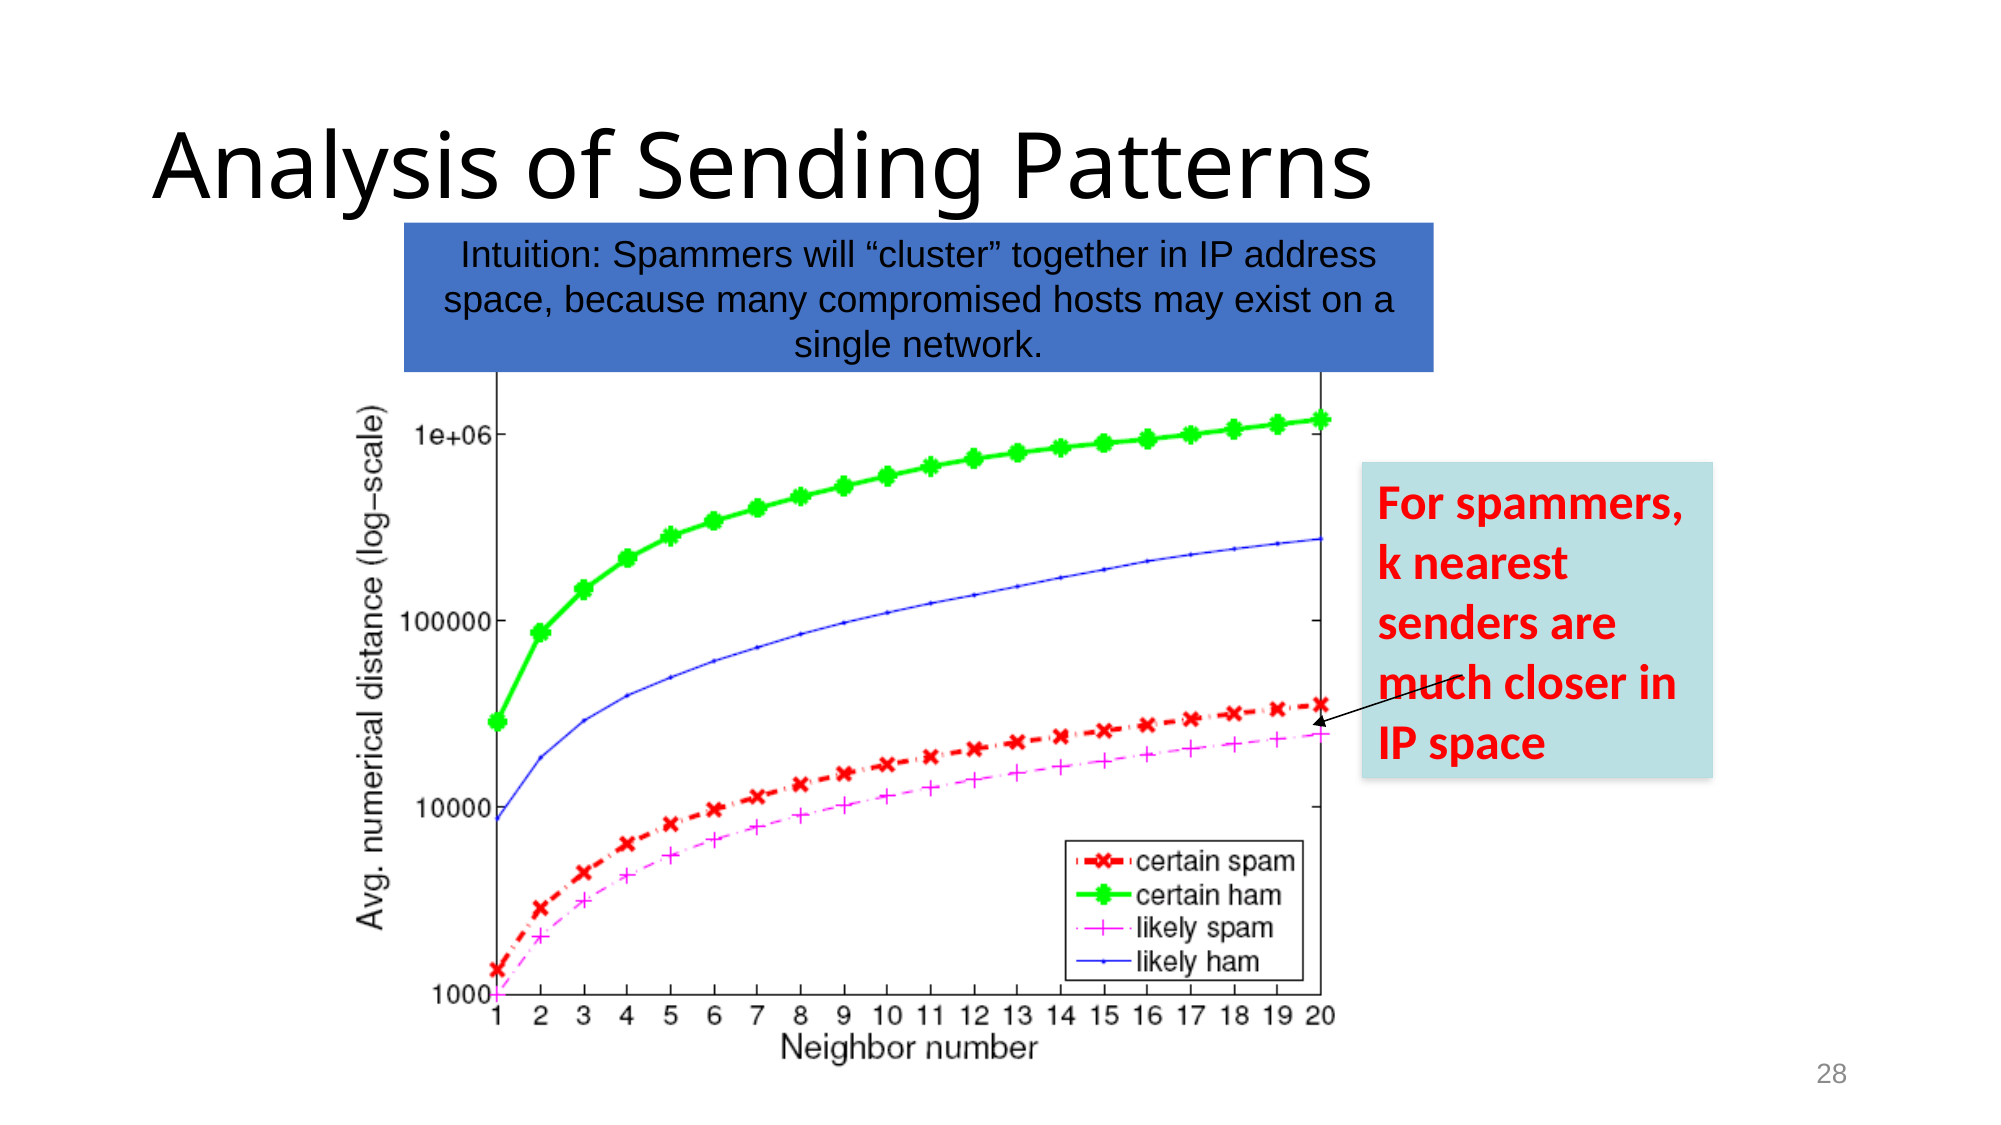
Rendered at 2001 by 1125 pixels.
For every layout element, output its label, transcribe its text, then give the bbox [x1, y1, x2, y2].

slide_number 28 [1412, 1042, 1863, 1103]
title Analysis of Sending Patterns [137, 59, 1863, 278]
picture [337, 291, 1385, 1075]
text_box For spammers, k nearest senders are much closer in IP space [1385, 462, 1713, 778]
text_box Intuition: Spammers will “cluster” together in IP address space, because many compromised hosts may exist on a single network. [404, 222, 1434, 373]
